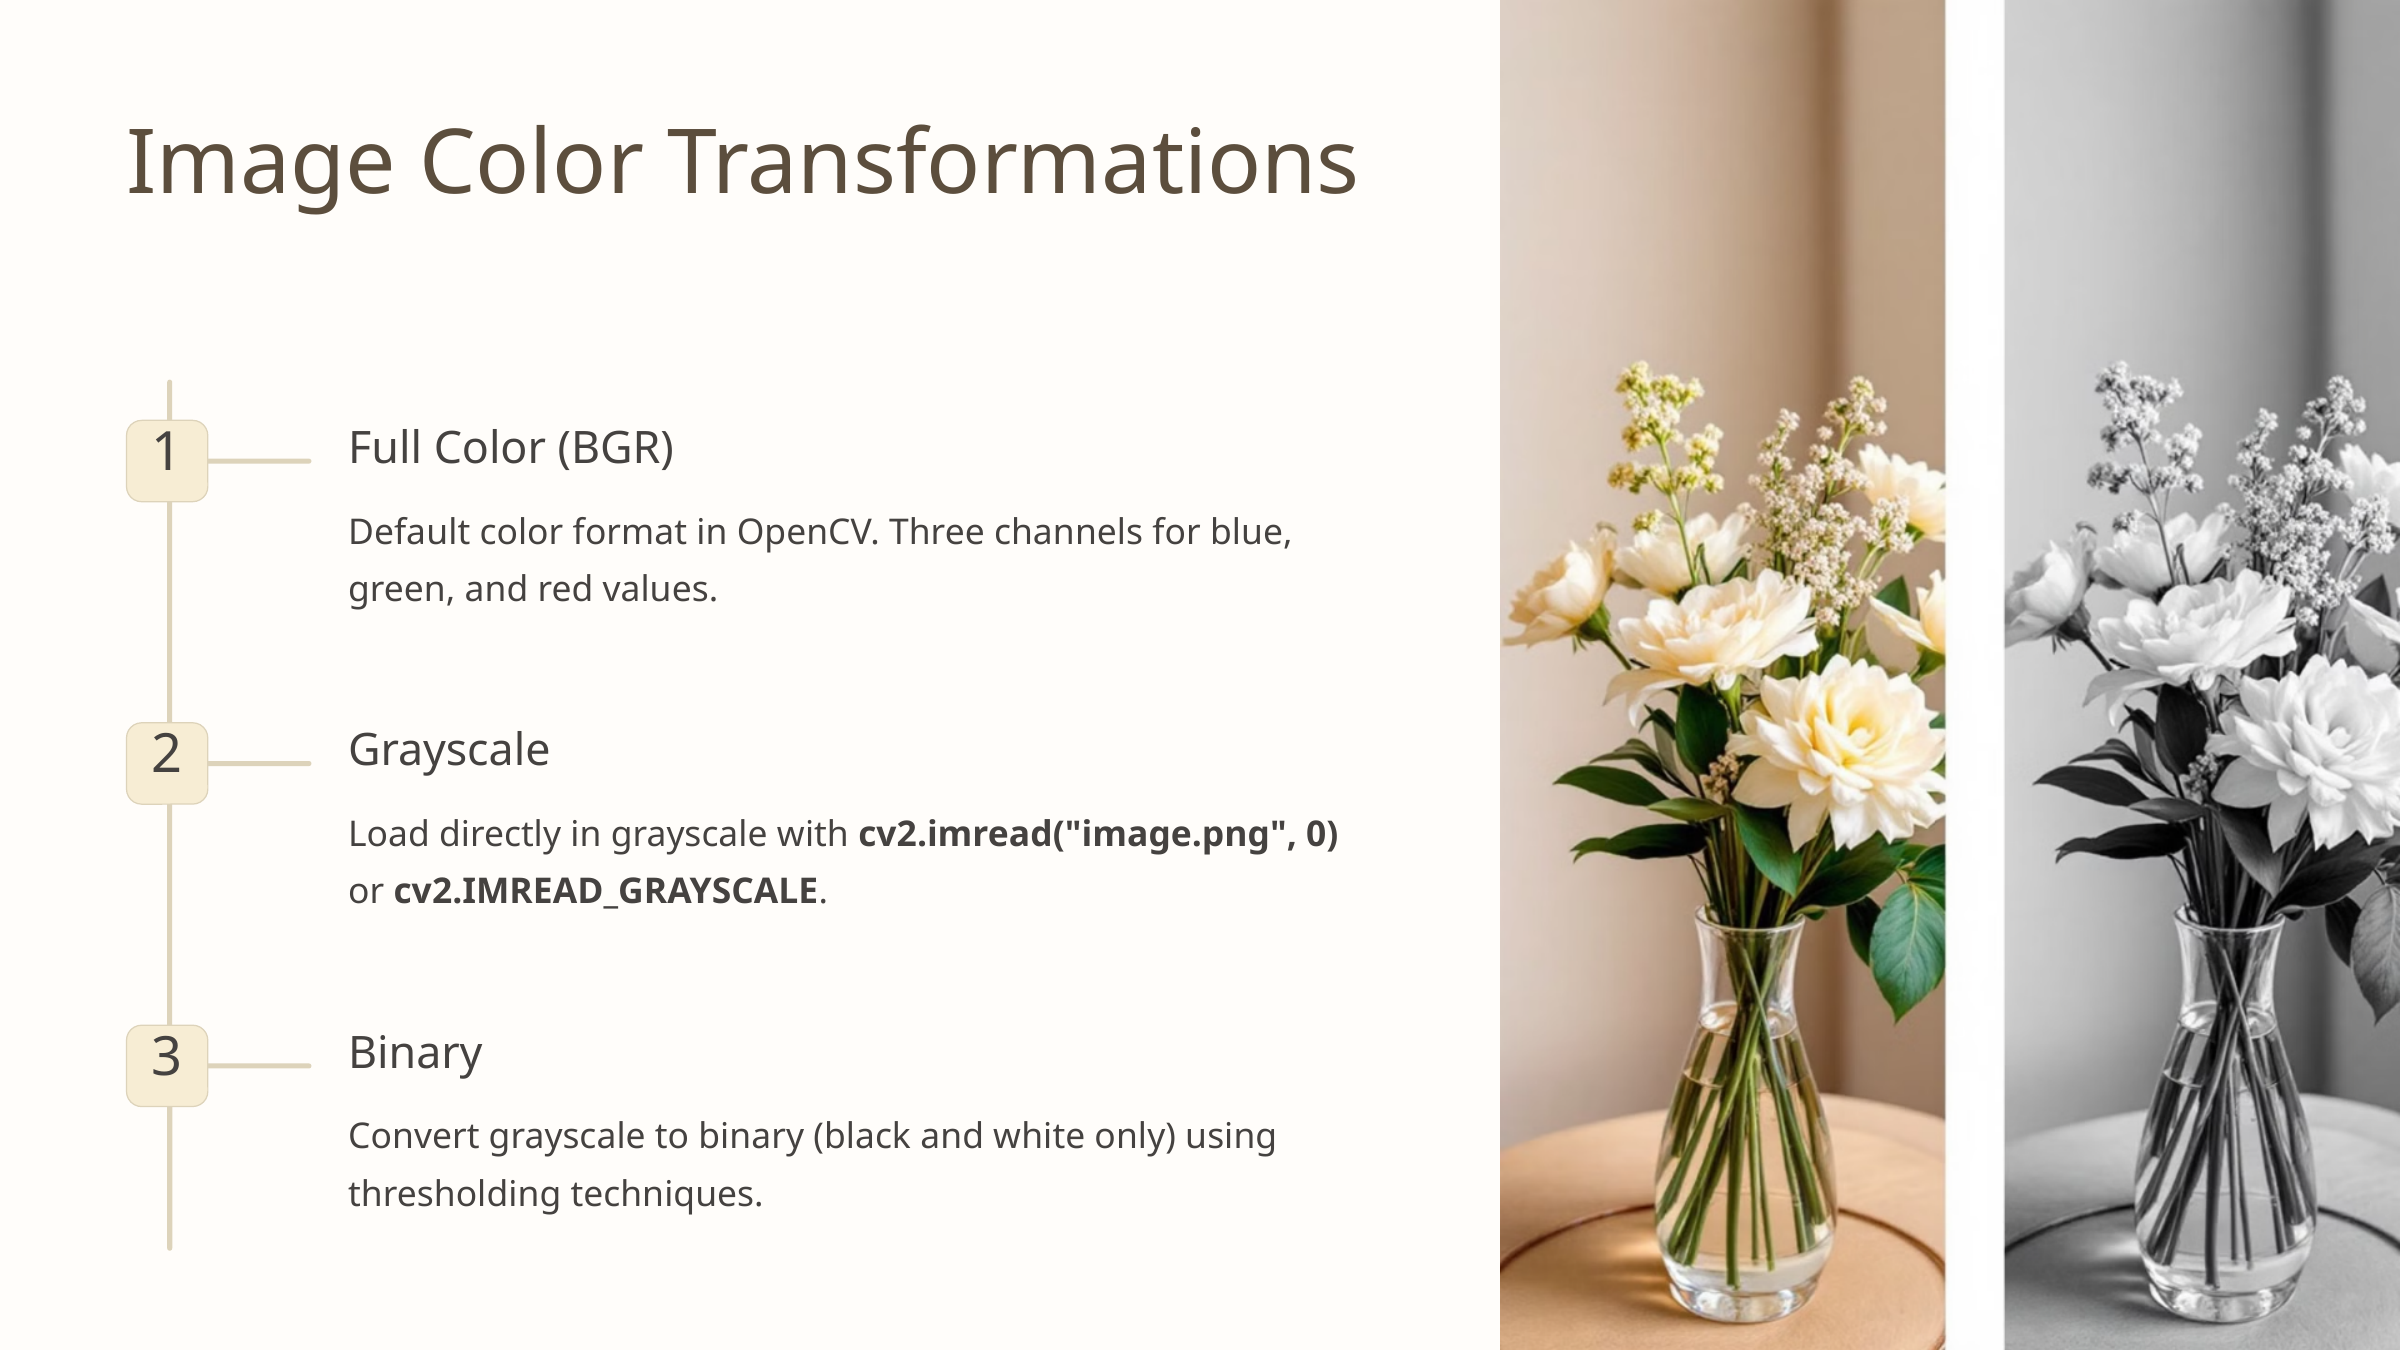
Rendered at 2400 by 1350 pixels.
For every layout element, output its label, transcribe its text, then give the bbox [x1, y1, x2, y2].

text_box 2 [140, 729, 195, 798]
text_box 3 [140, 1031, 195, 1100]
text_box [167, 379, 173, 420]
text_box 1 [140, 427, 195, 495]
picture [1499, 0, 2400, 1350]
text_box [167, 1107, 173, 1251]
text_box [126, 1025, 208, 1107]
text_box Image Color Transformations [126, 99, 1374, 326]
text_box Load directly in grayscale with cv2.imread("image.png", 0) or cv2.IMREAD_GRAYSCALE. [348, 796, 1374, 913]
text_box Full Color (BGR) [348, 415, 801, 473]
text_box [167, 805, 173, 1025]
text_box [126, 420, 208, 502]
text_box [208, 761, 312, 767]
text_box [126, 722, 208, 805]
text_box Default color format in OpenCV. Three channels for blue, green, and red values. [348, 494, 1374, 610]
text_box Grayscale [348, 718, 801, 775]
text_box Binary [348, 1020, 801, 1078]
text_box [208, 458, 312, 464]
text_box [208, 1063, 312, 1069]
text_box [167, 502, 173, 722]
text_box Convert grayscale to binary (black and white only) using thresholding techniques. [348, 1098, 1374, 1215]
